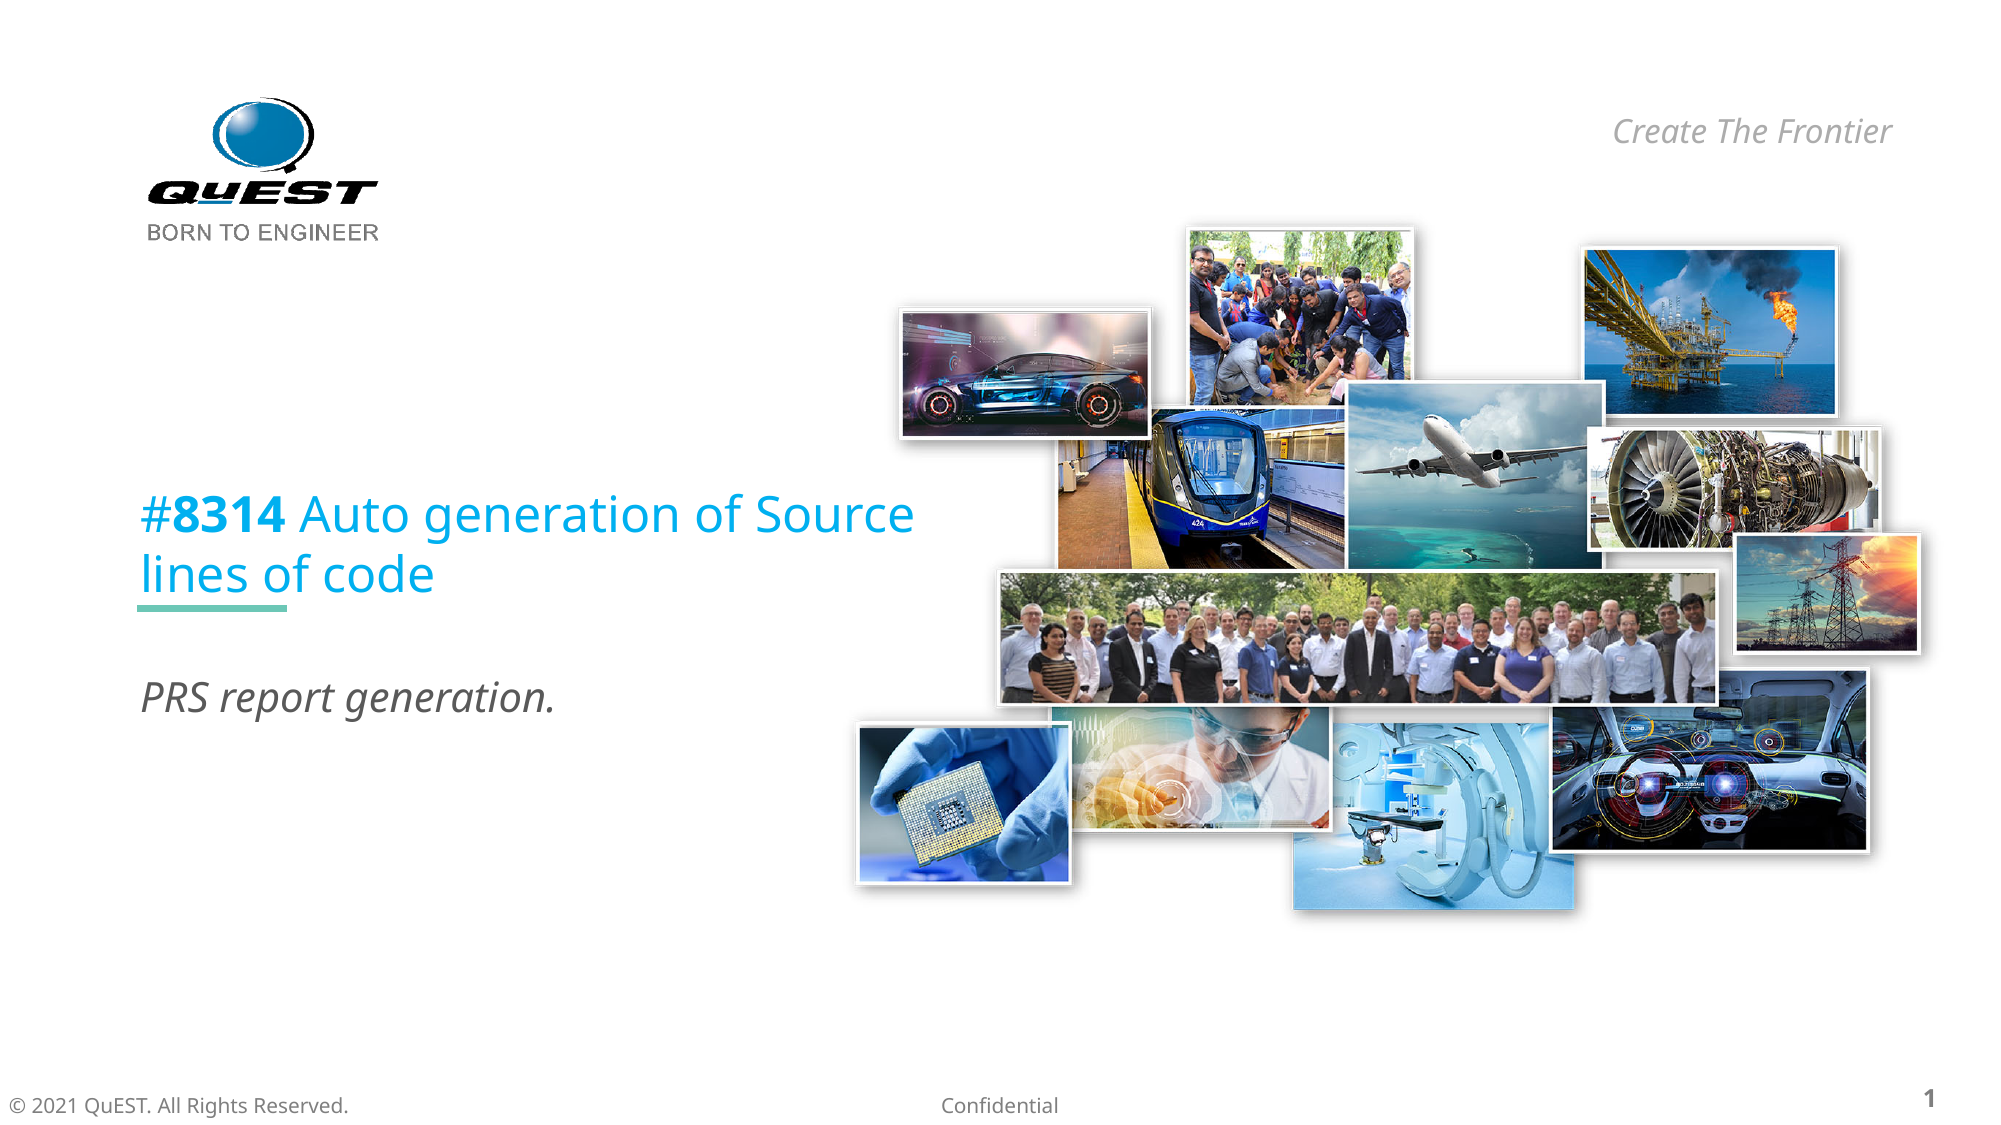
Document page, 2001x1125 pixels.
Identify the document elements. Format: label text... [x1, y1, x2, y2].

title #8314 Auto generation of Source lines of code [124, 487, 1038, 599]
picture [125, 75, 401, 263]
picture [822, 213, 1960, 951]
list PRS report generation. [125, 650, 863, 742]
